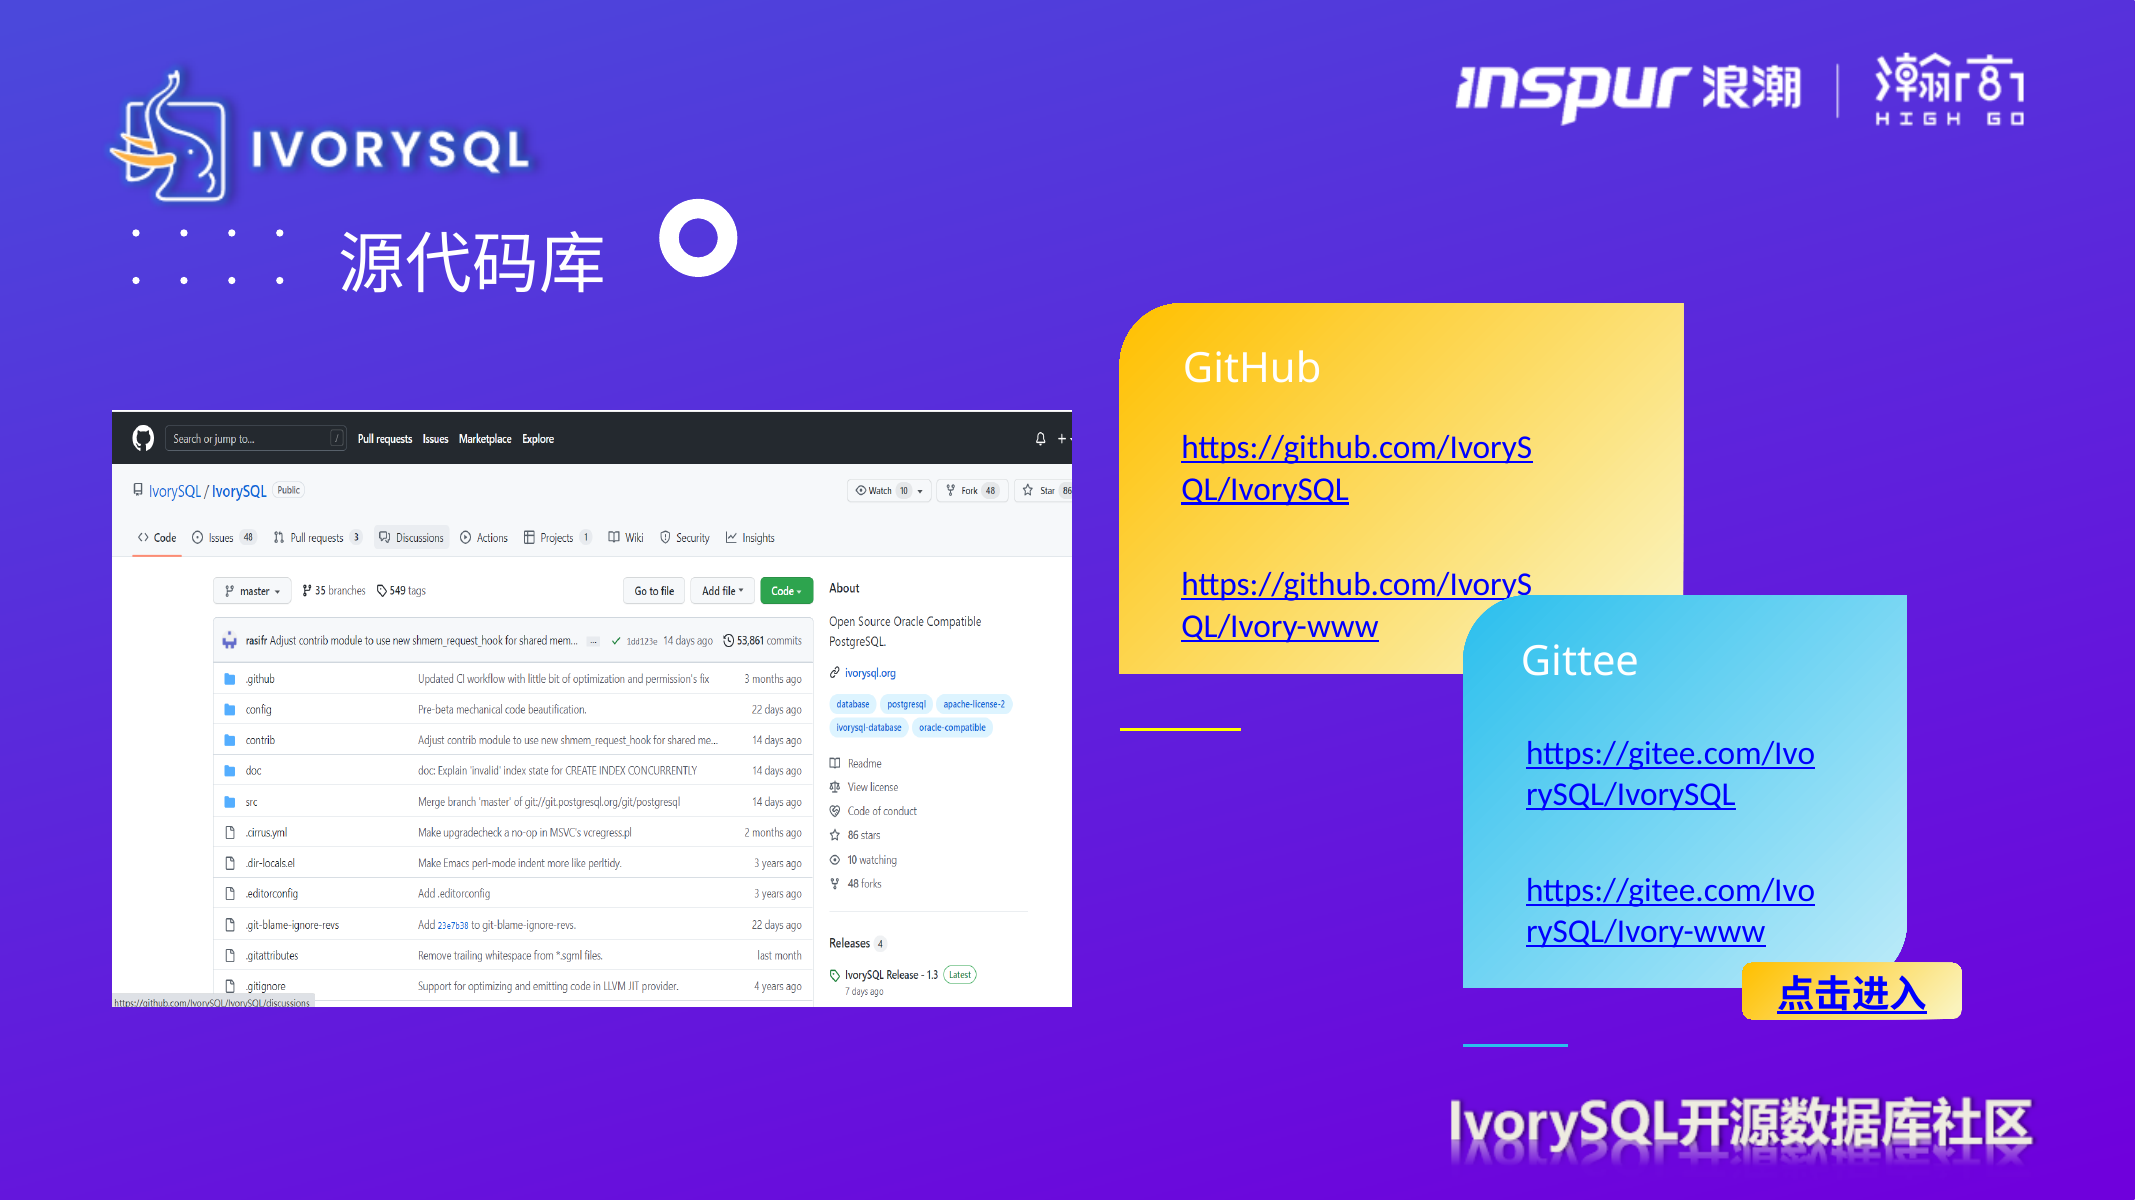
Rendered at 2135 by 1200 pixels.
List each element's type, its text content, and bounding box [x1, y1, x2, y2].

text_box GitHub [1168, 333, 1569, 399]
text_box https://github.com/IvorySQL/IvorySQL https://github.com/IvorySQL/Ivory-www [1149, 410, 1551, 569]
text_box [1742, 962, 1967, 1024]
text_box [132, 229, 284, 285]
text_box [657, 196, 740, 280]
picture [0, 0, 2135, 1200]
text_box [1117, 301, 1686, 676]
text_box 源代码库 [324, 213, 645, 309]
text_box [1461, 593, 1909, 990]
text_box Gittee [1506, 626, 1907, 692]
text_box https://gitee.com/IvorySQL/IvorySQL https://gitee.com/IvorySQL/Ivory-www [1494, 715, 1842, 875]
